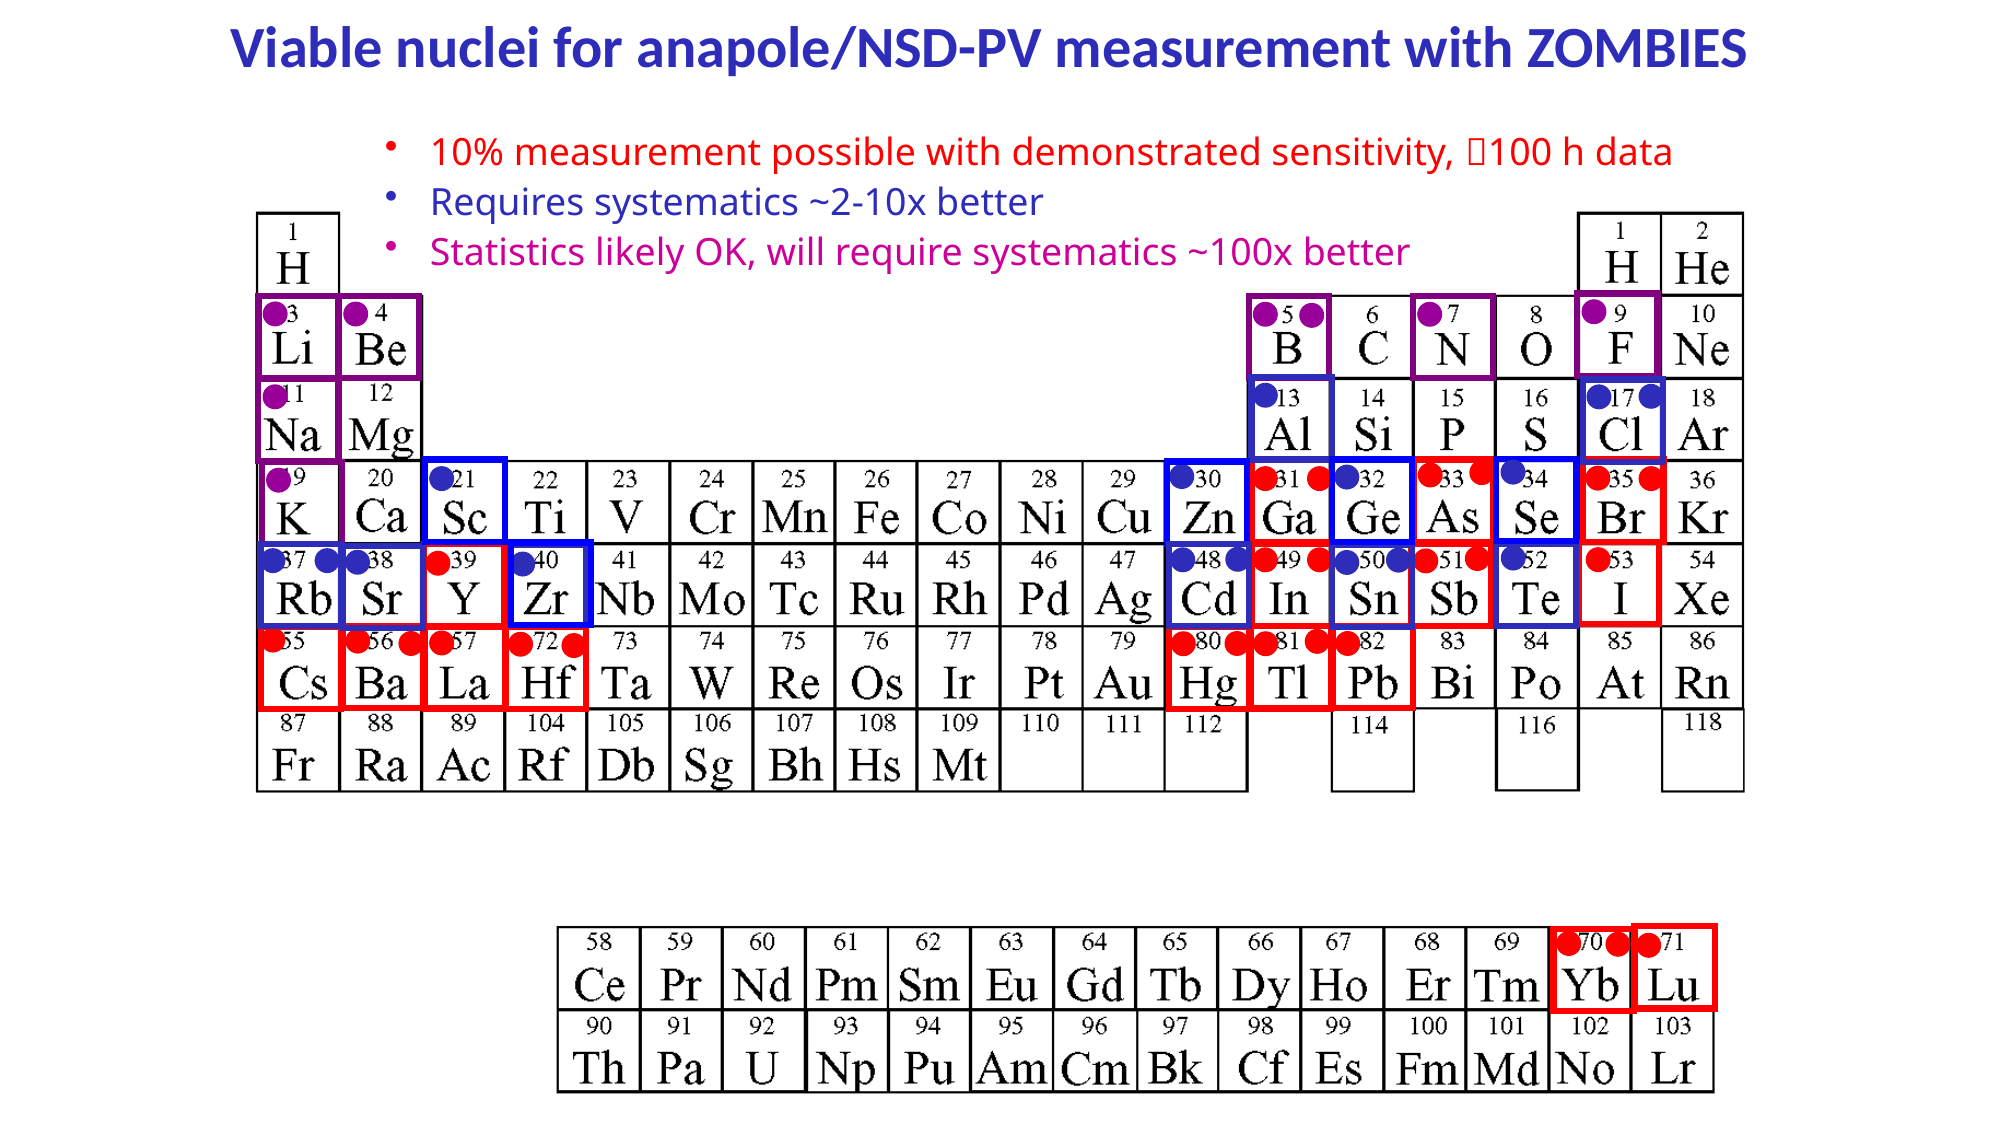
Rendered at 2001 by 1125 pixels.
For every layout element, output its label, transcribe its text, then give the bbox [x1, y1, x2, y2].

title Viable nuclei for anapole/NSD-PV measurement with ZOMBIES [0, 0, 2000, 88]
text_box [260, 377, 1664, 629]
picture [249, 203, 1745, 1117]
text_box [258, 293, 1658, 377]
text_box 10% measurement possible with demonstrated sensitivity, 100 h data Requires systematics ~2-10x better Statistics likely OK, will require systematics ~100x better [369, 120, 1806, 281]
